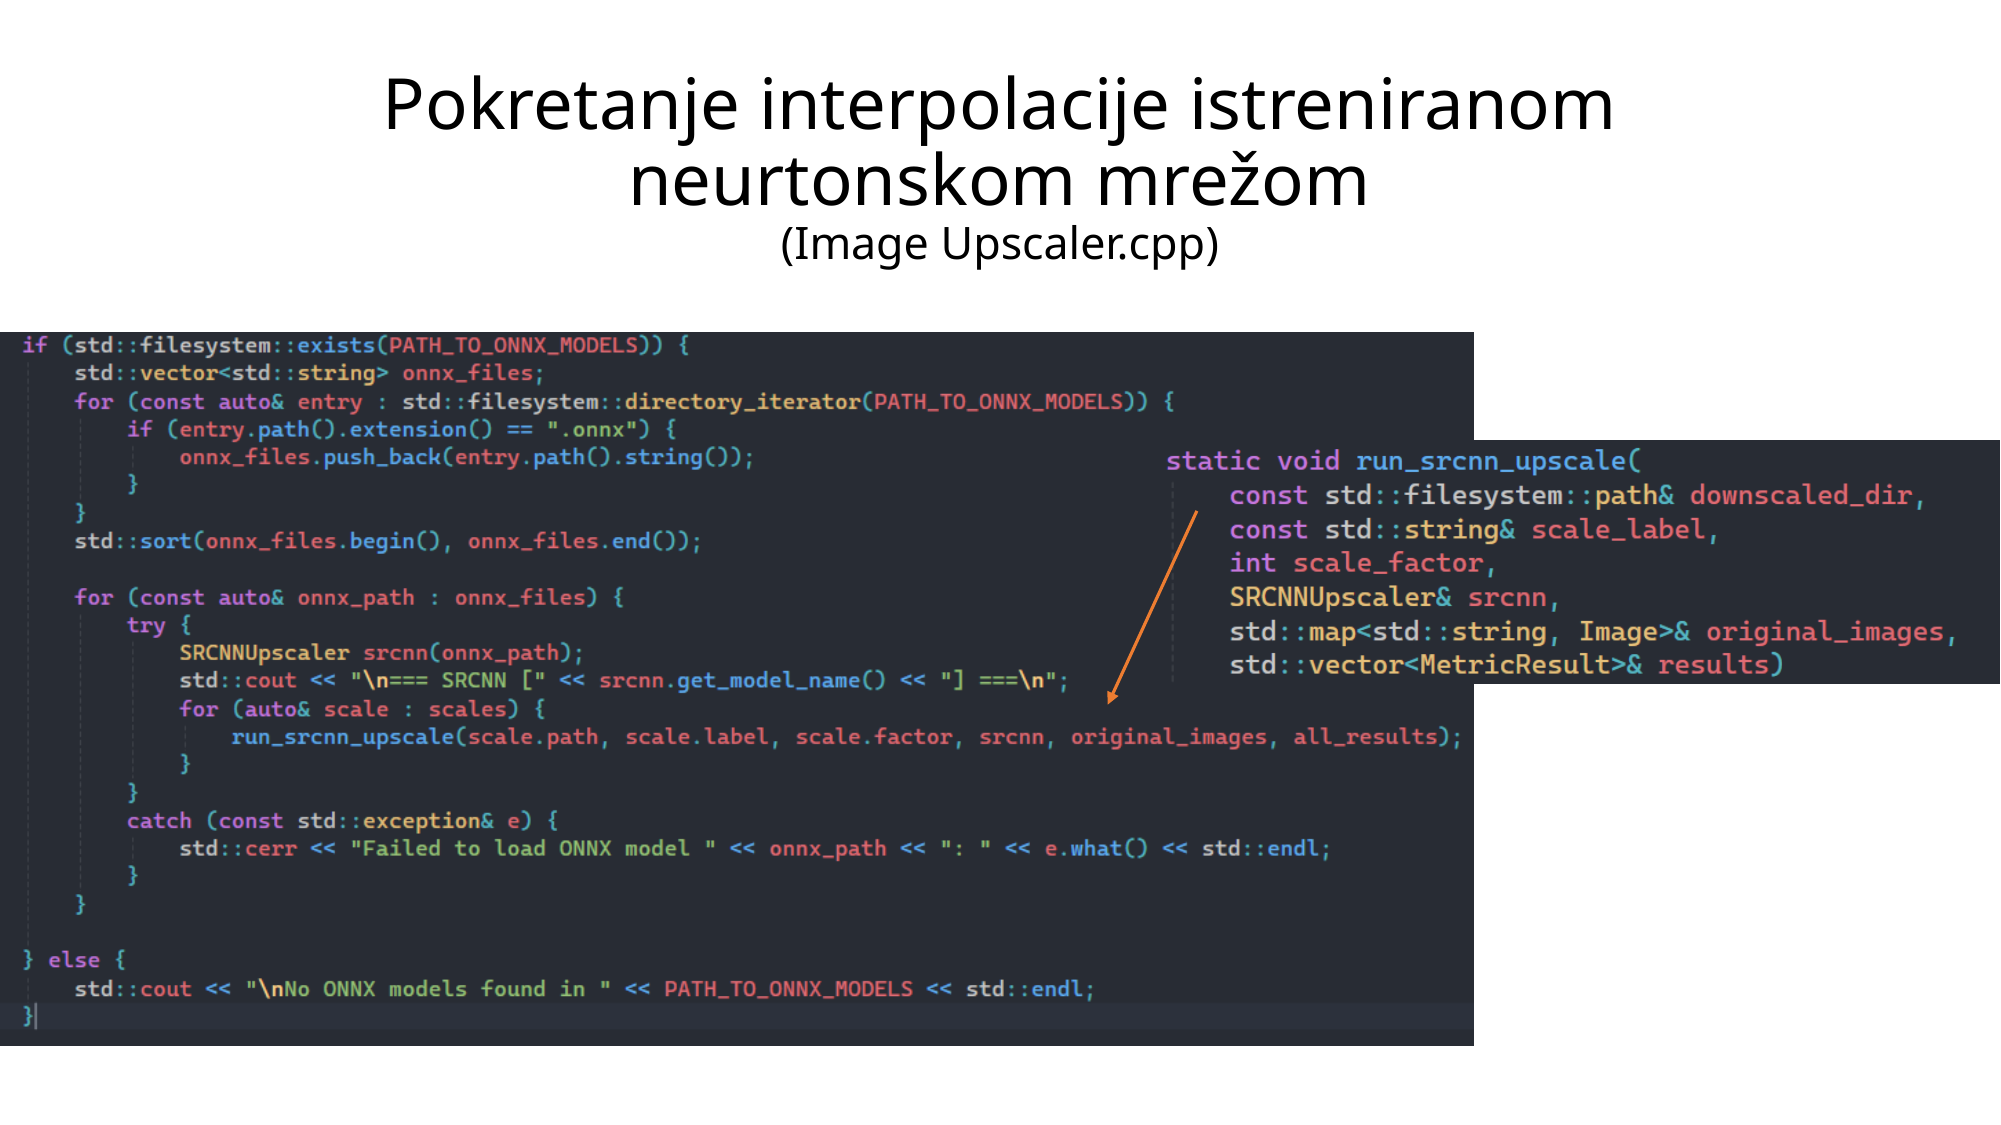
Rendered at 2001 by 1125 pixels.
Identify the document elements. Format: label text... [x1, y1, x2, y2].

picture [1152, 332, 2000, 1046]
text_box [1107, 510, 1197, 705]
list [0, 332, 1473, 1047]
title Pokretanje interpolacije istreniranom neurtonskom mrežom (Image Upscaler.cpp) [137, 59, 1863, 278]
